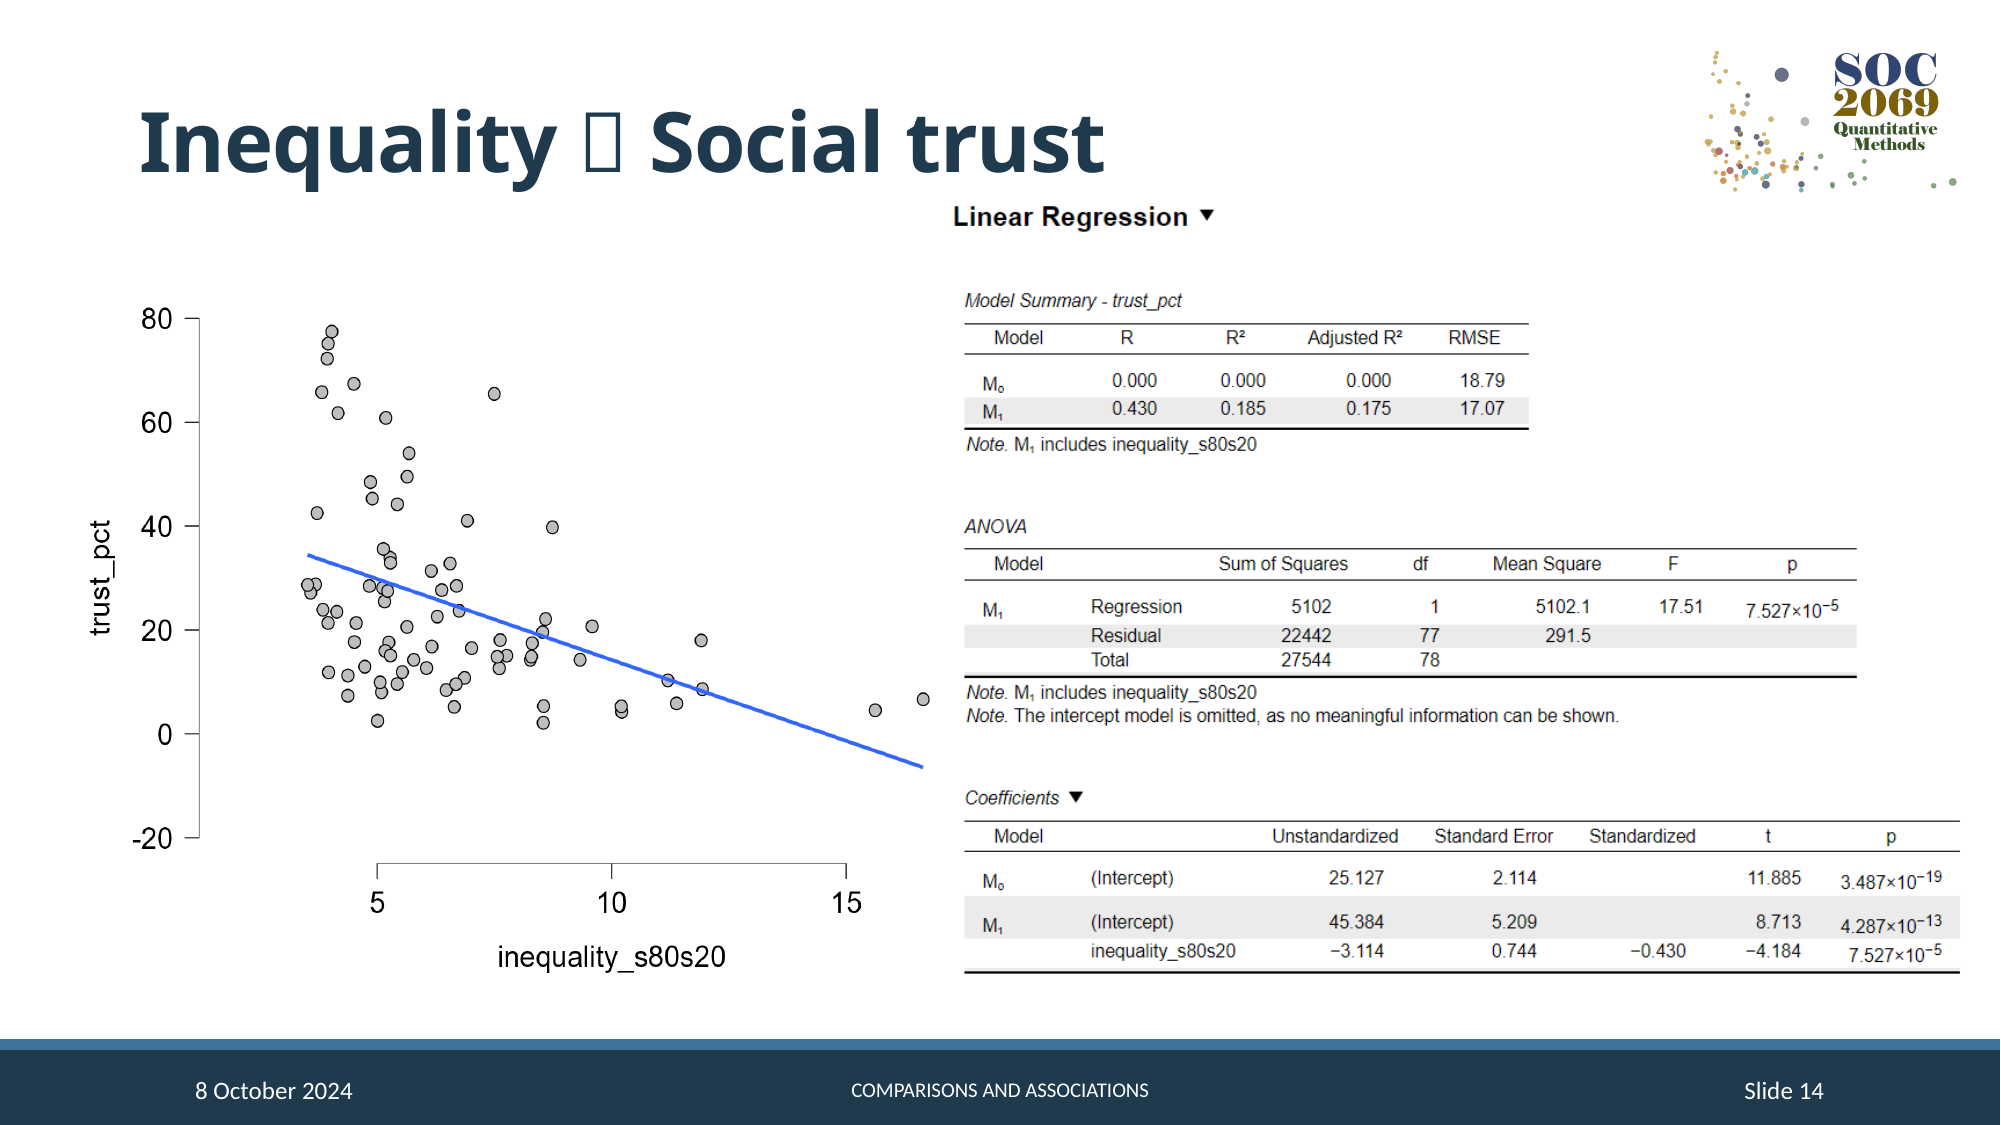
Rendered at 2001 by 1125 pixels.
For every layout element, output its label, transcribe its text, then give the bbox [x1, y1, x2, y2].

slide_number Slide 14 [1624, 1059, 1840, 1120]
title Inequality  Social trust [124, 47, 1696, 197]
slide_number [180, 1059, 586, 1120]
footer Comparisons and Associations [604, 1059, 1396, 1120]
picture [80, 46, 1967, 984]
